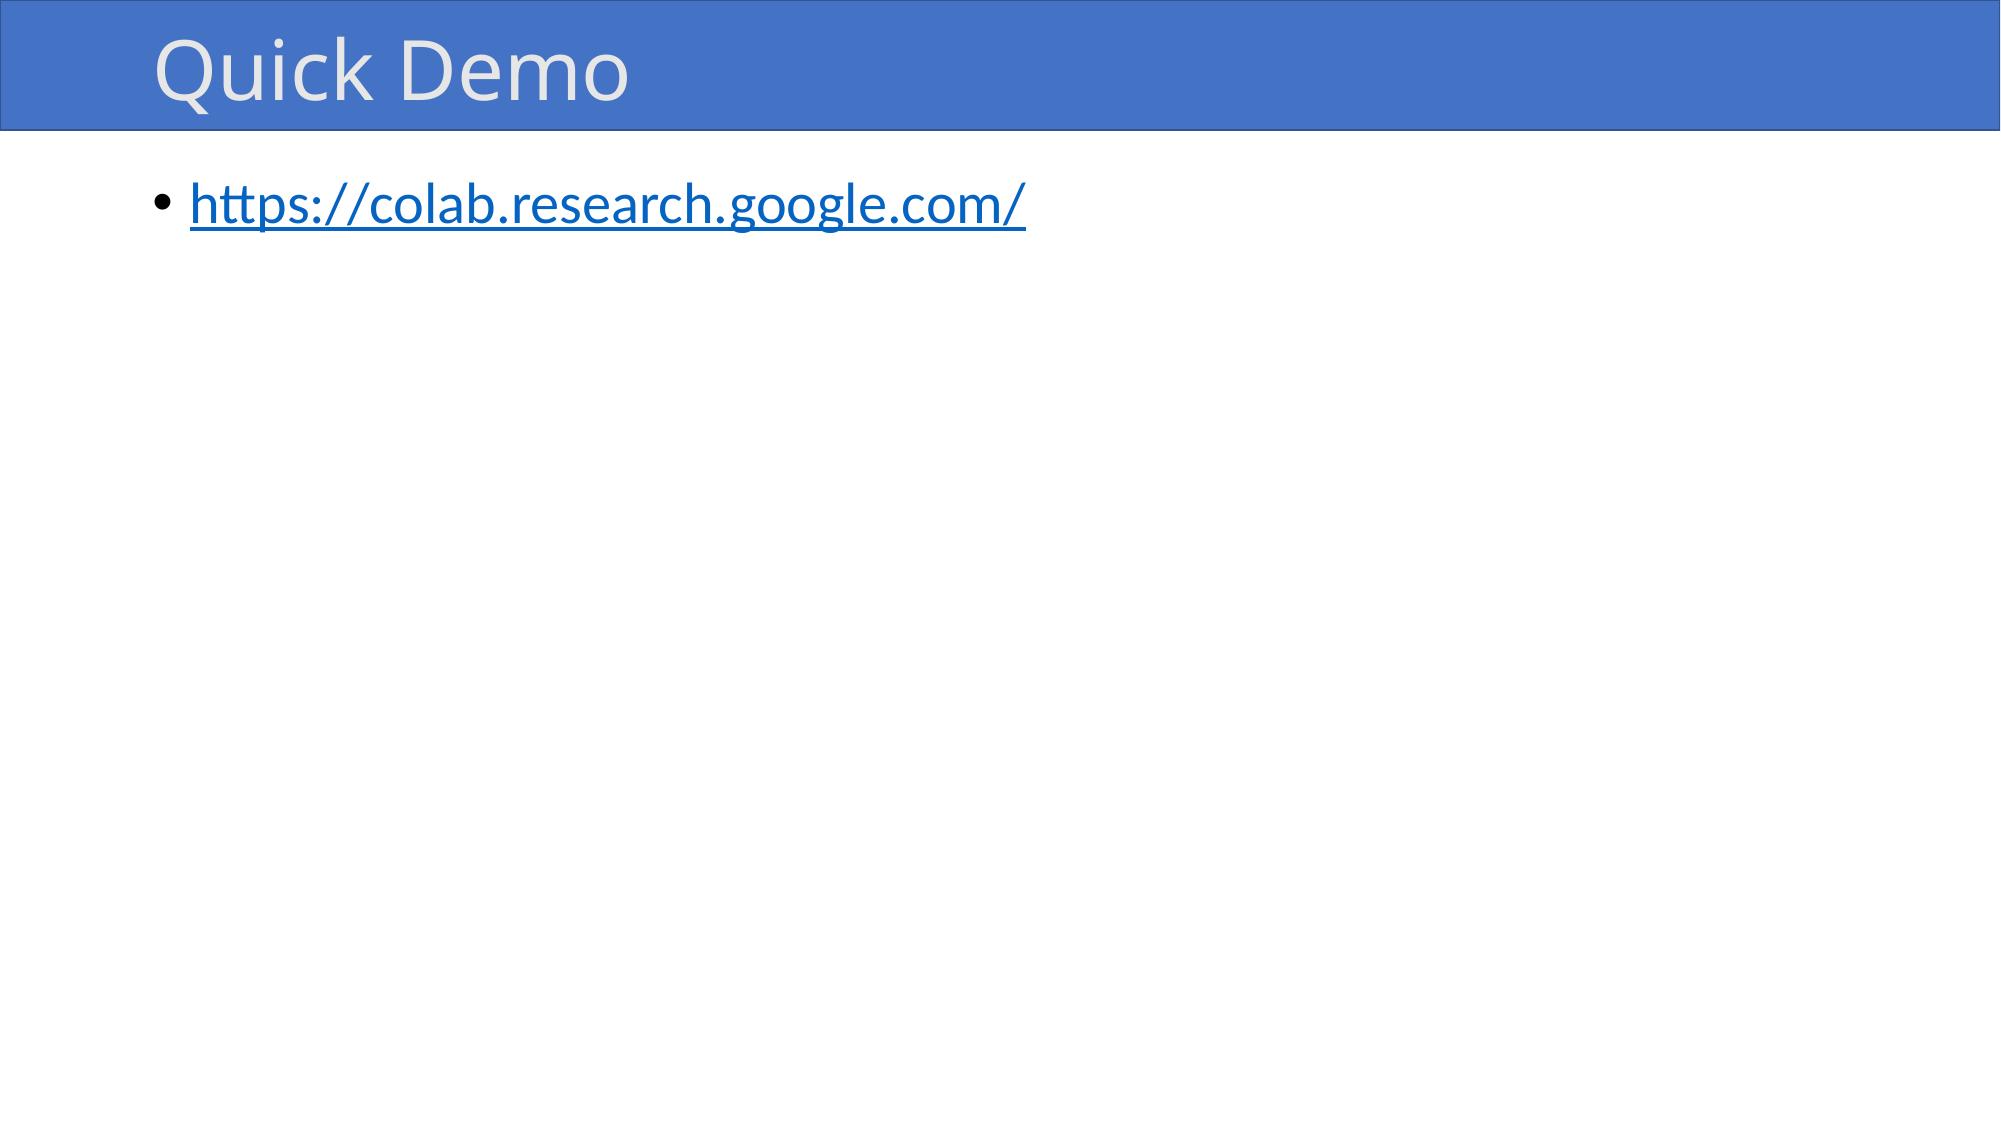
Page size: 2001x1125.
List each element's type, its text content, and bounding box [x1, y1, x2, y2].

title Quick Demo [137, 0, 1863, 147]
list https://colab.research.google.com/ [137, 165, 1863, 1014]
